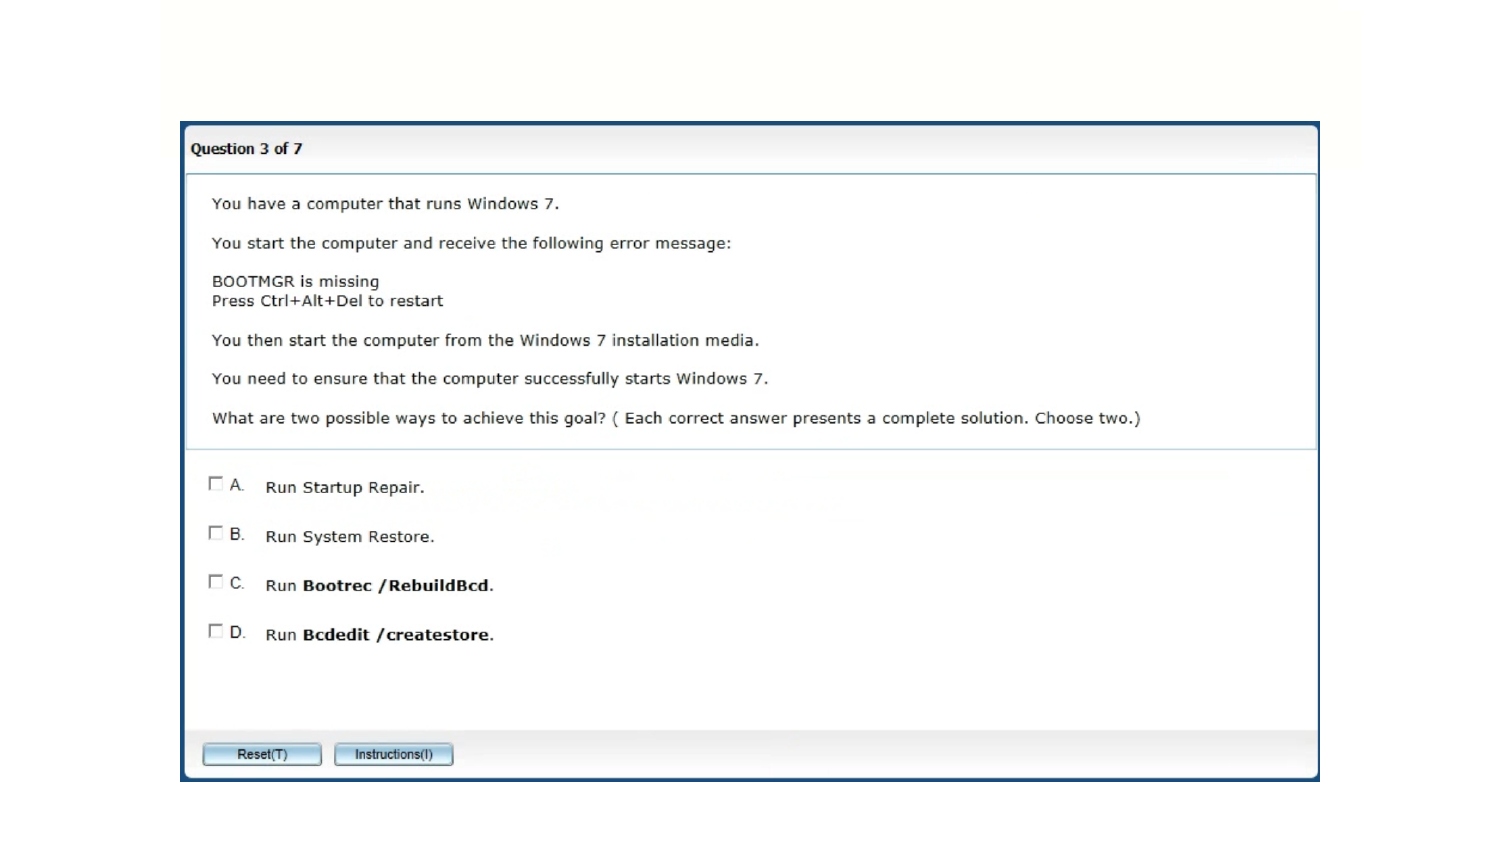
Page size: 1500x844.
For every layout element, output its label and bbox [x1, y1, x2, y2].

picture [160, 0, 1362, 782]
